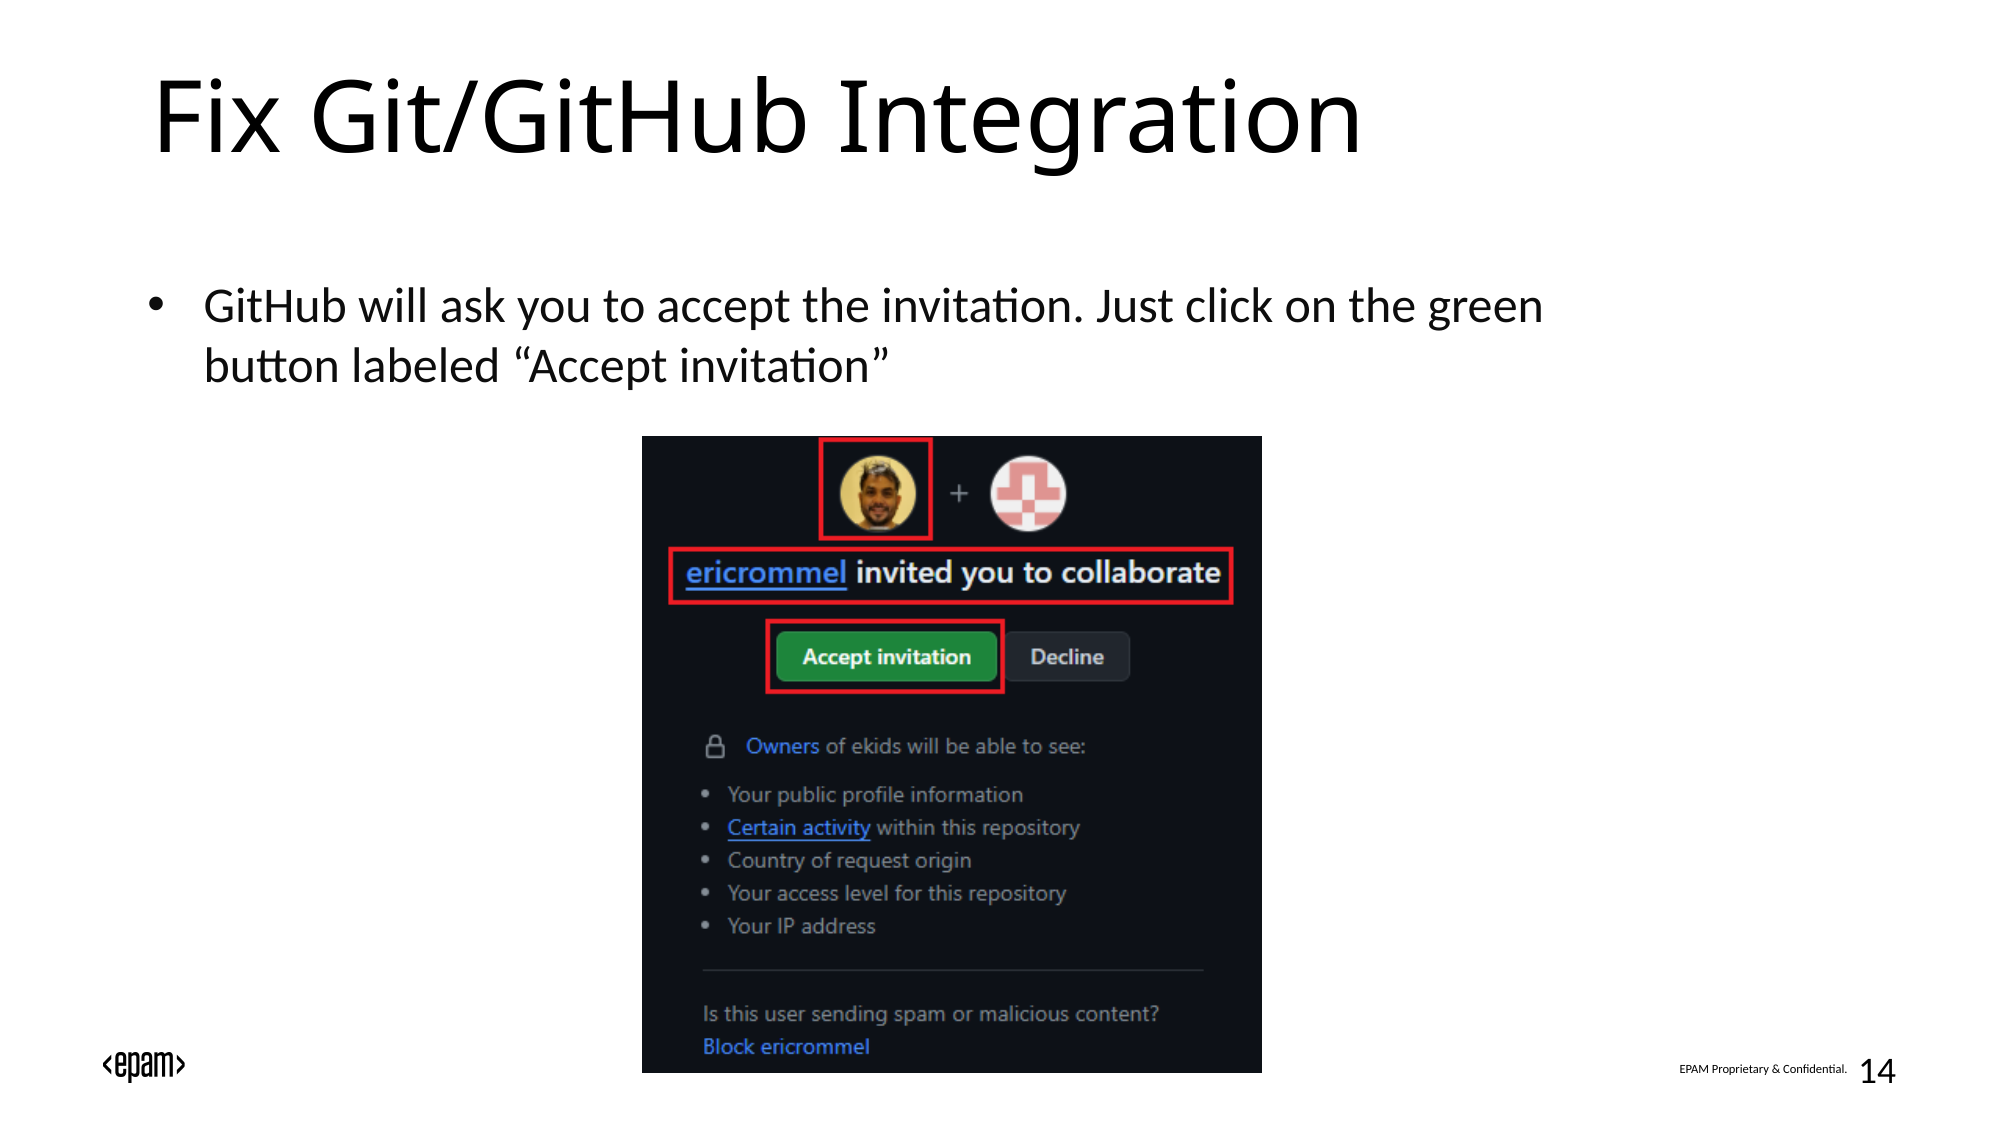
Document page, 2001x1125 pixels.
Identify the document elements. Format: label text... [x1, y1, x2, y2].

picture [642, 436, 1262, 1073]
title Fix Git/GitHub Integration [151, 52, 1854, 158]
text_box GitHub will ask you to accept the invitation. Just click on the green button labeled “Accept invitation” [132, 265, 1678, 461]
